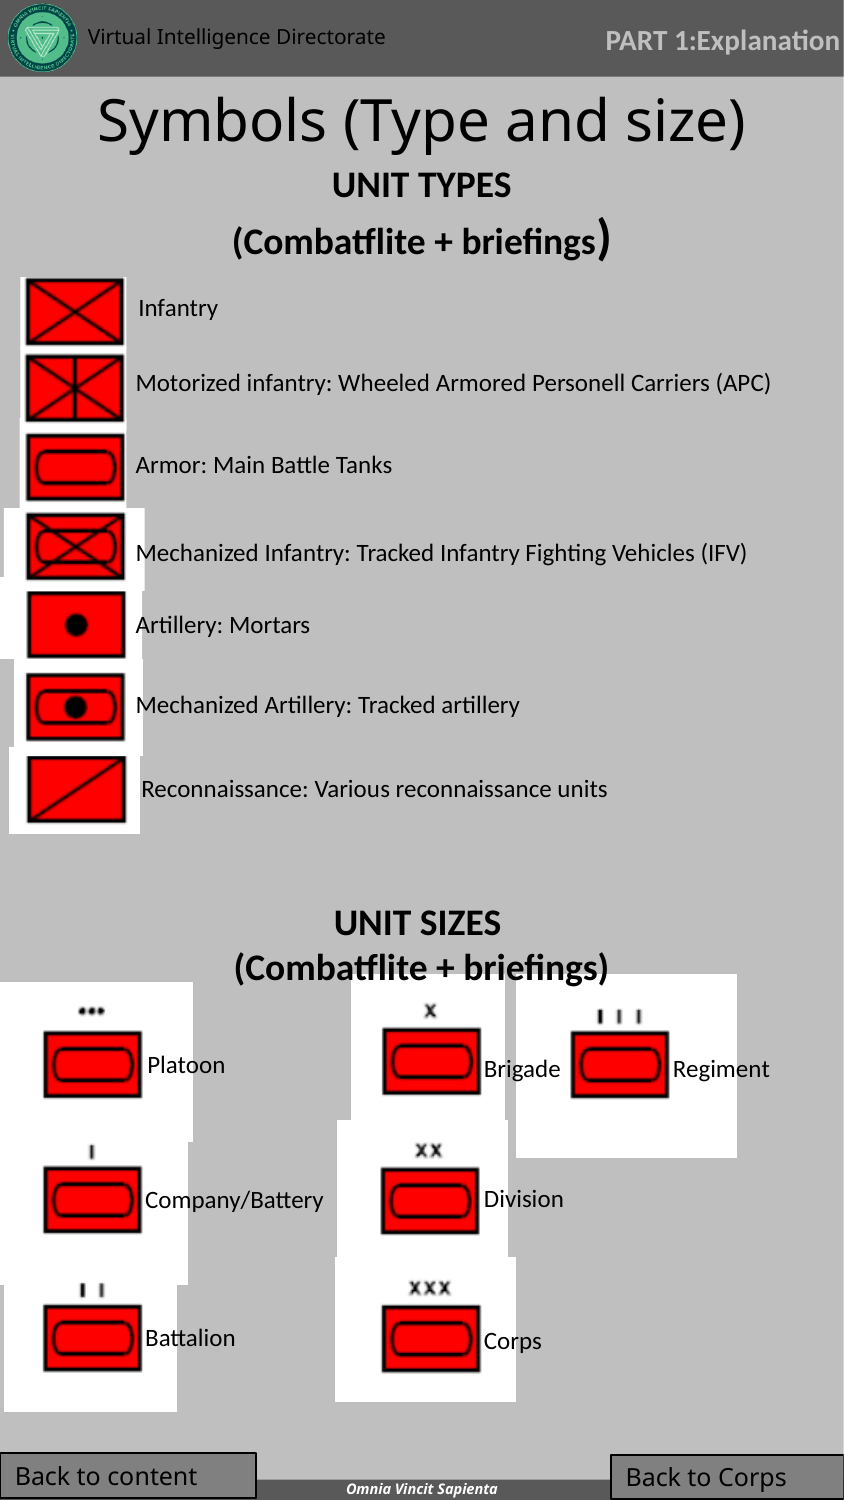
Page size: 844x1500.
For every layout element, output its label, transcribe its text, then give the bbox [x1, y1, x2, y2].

picture [1, 1, 82, 74]
text_box Mechanized Infantry: Tracked Infantry Fighting Vehicles (IFV) [150, 528, 844, 574]
text_box Division [512, 1175, 610, 1220]
text_box Platoon [196, 1040, 274, 1086]
picture [335, 974, 516, 1402]
text_box Reconnaissance: Various reconnaissance units [143, 765, 844, 810]
title Symbols (Type and size) [0, 76, 844, 152]
picture [0, 277, 145, 834]
text_box Armor: Main Battle Tanks [131, 441, 844, 487]
text_box Regiment [743, 1045, 799, 1090]
text_box Battalion [180, 1314, 272, 1360]
text_box UNIT SIZES (Combatflite + briefings) [0, 890, 844, 996]
text_box Back to content [0, 1453, 257, 1498]
text_box PART 1:Explanation [583, 0, 844, 77]
text_box UNIT TYPES (Combatflite + briefings) [0, 152, 844, 273]
text_box Company/Battery [191, 1176, 332, 1222]
text_box Corps [521, 1316, 610, 1362]
text_box Back to Corps [610, 1454, 844, 1500]
text_box Artillery: Mortars [146, 601, 844, 647]
text_box Motorized infantry: Wheeled Armored Personell Carriers (APC) [130, 359, 844, 404]
text_box Mechanized Artillery: Tracked artillery [149, 681, 844, 726]
picture [516, 974, 737, 1158]
text_box Infantry [130, 283, 265, 329]
picture [0, 982, 193, 1412]
